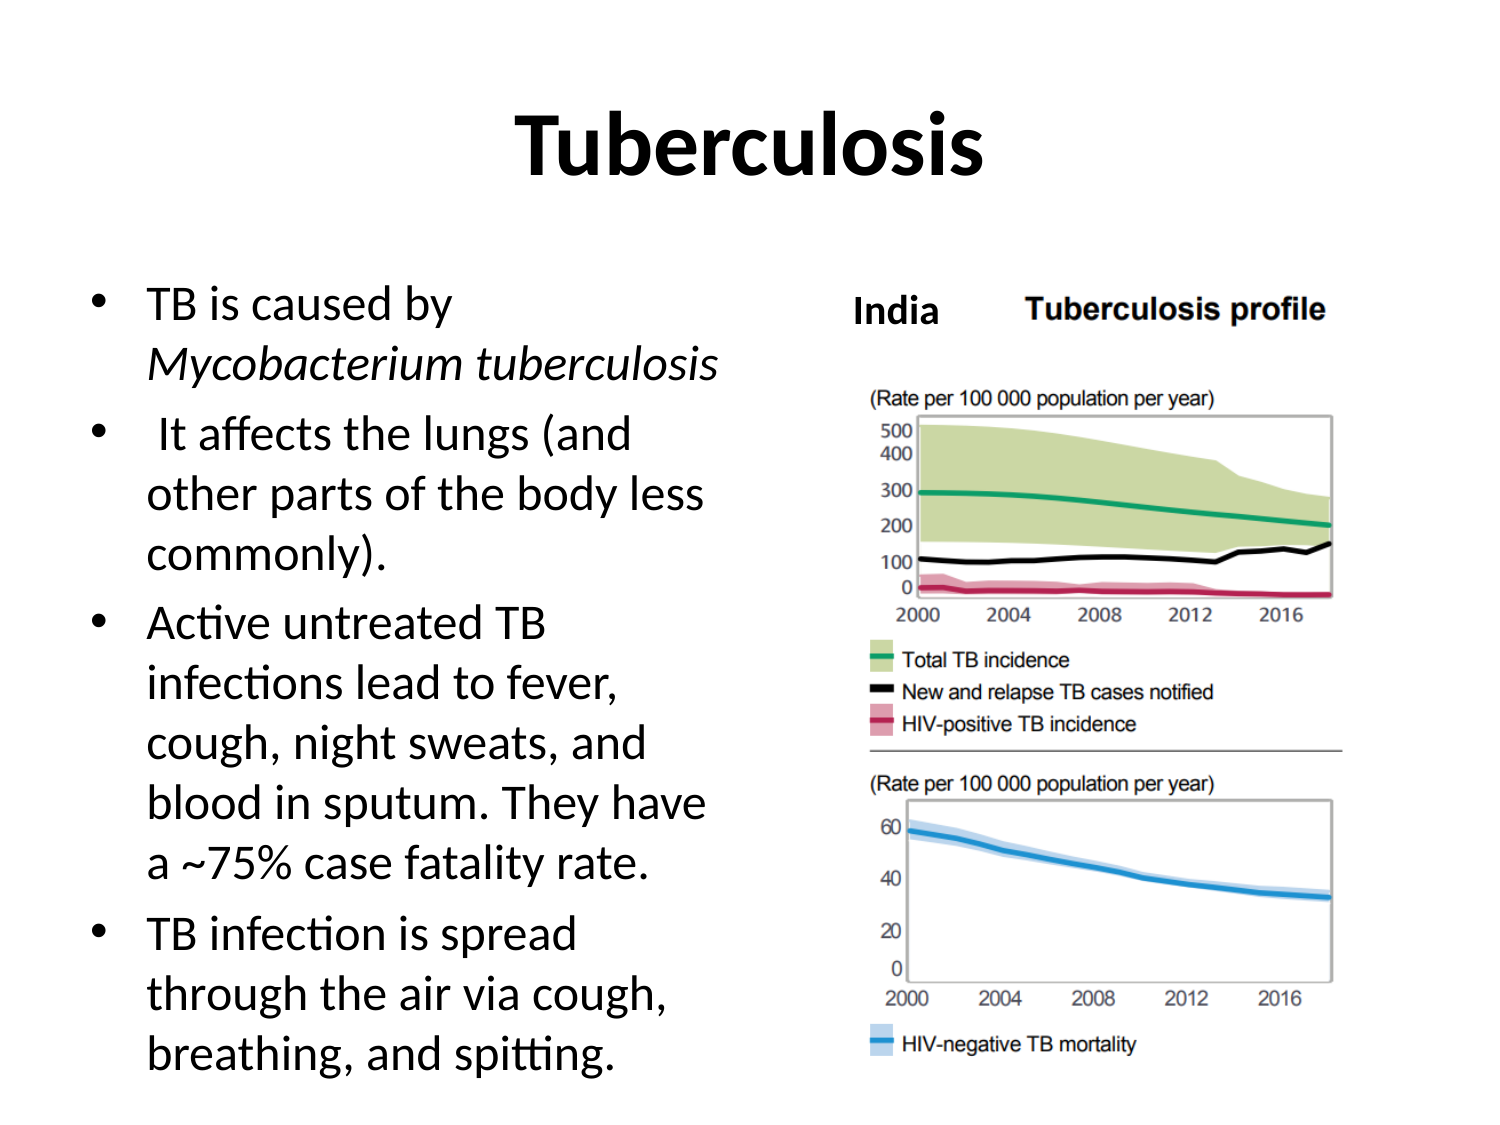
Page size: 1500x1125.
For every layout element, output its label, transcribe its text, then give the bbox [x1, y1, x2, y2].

title Tuberculosis [75, 45, 1425, 233]
list TB is caused by Mycobacterium tuberculosis It affects the lungs (and other parts of the body less commonly). Active untreated TB infections lead to fever, cough, night sweats, and blood in sputum. They have a ~75% case fatality rate. TB infection is spread through the air via cough, breathing, and spitting. [75, 262, 738, 1005]
picture [837, 266, 1355, 1081]
